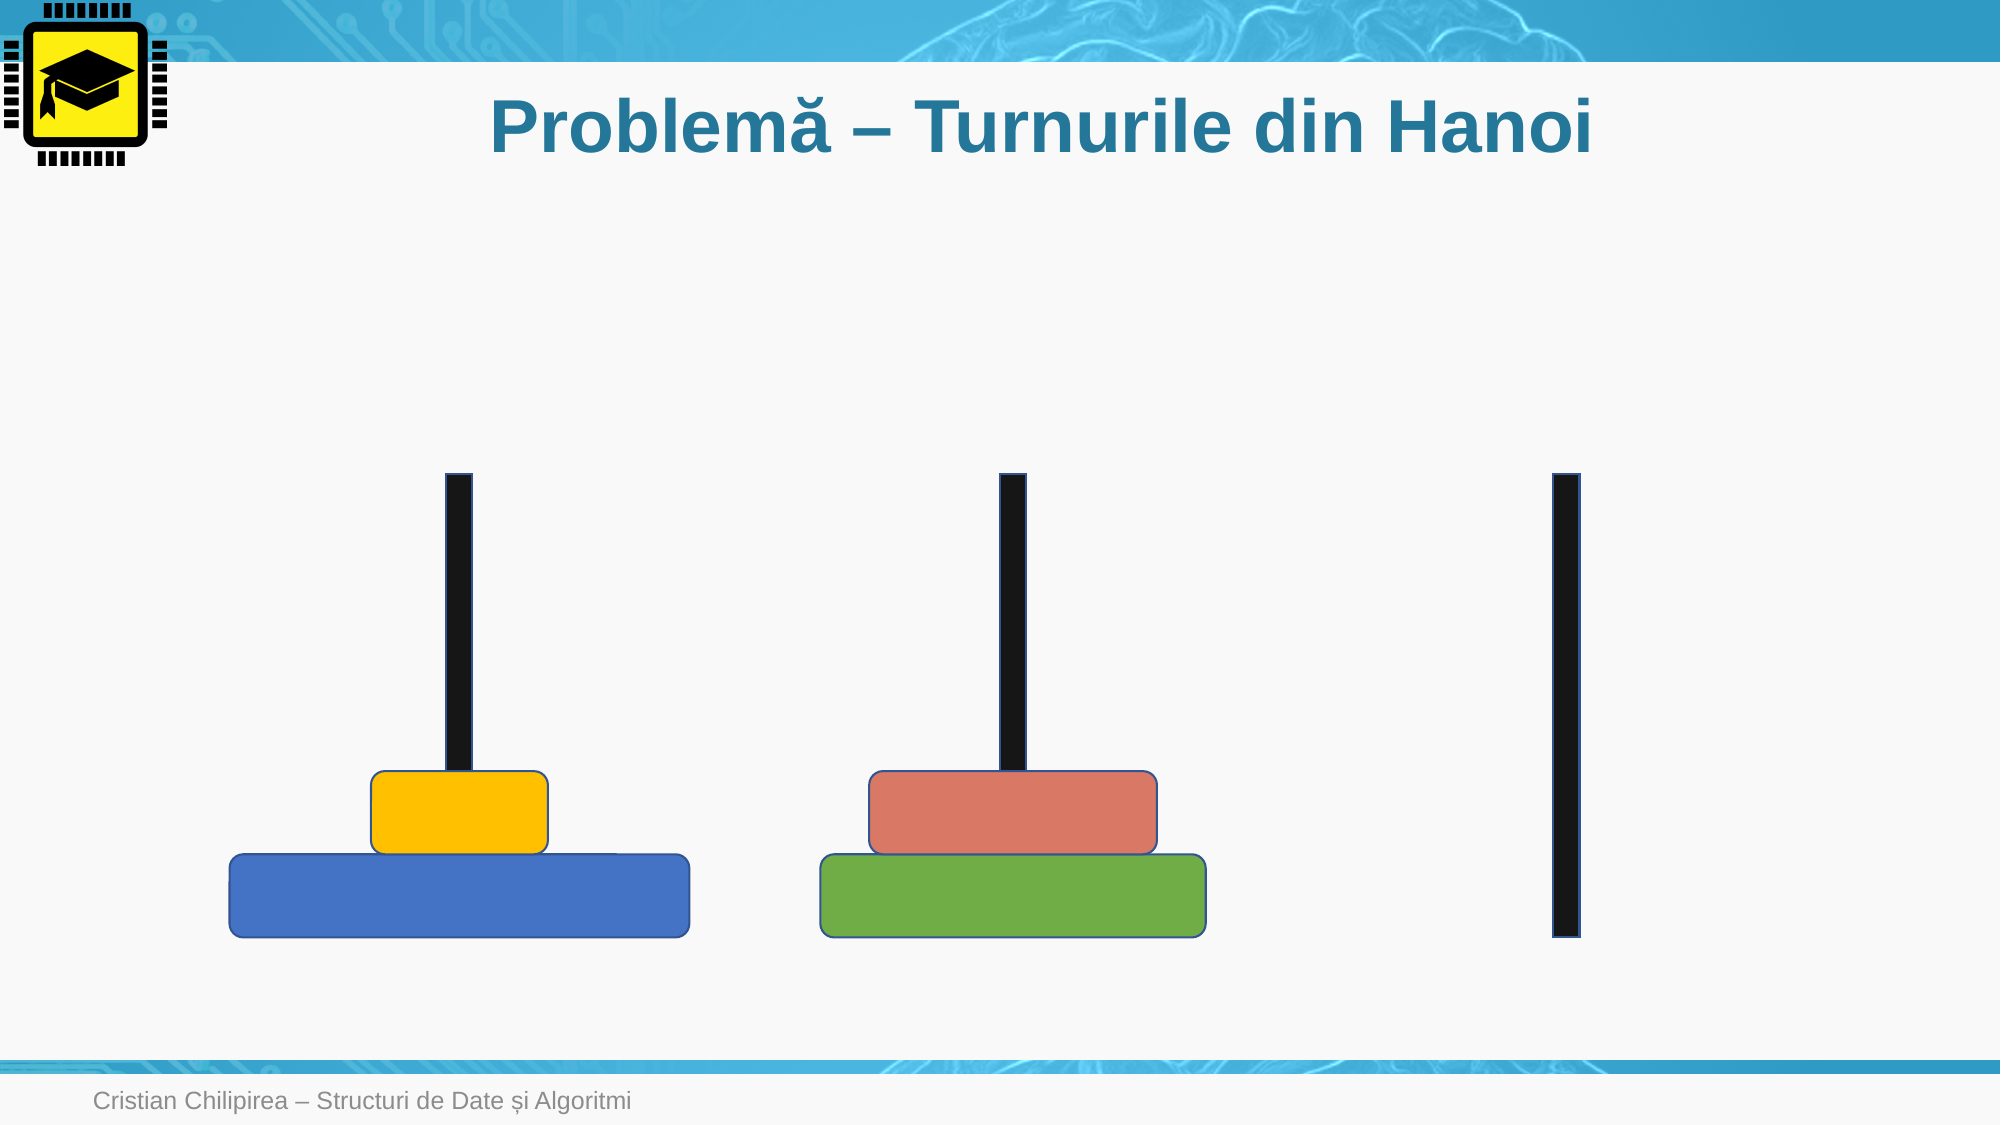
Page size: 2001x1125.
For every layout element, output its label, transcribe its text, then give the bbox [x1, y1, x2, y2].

footer Cristian Chilipirea – Structuri de Date și Algoritmi [77, 1073, 1338, 1125]
text_box [228, 853, 691, 939]
text_box [819, 853, 1207, 939]
text_box [1552, 473, 1581, 938]
text_box [999, 473, 1027, 770]
text_box [445, 473, 473, 770]
text_box [369, 770, 549, 856]
text_box [868, 770, 1158, 856]
title Problemă – Turnurile din Hanoi [170, 76, 1915, 180]
picture [0, 1060, 2000, 1074]
picture [0, 0, 2000, 166]
